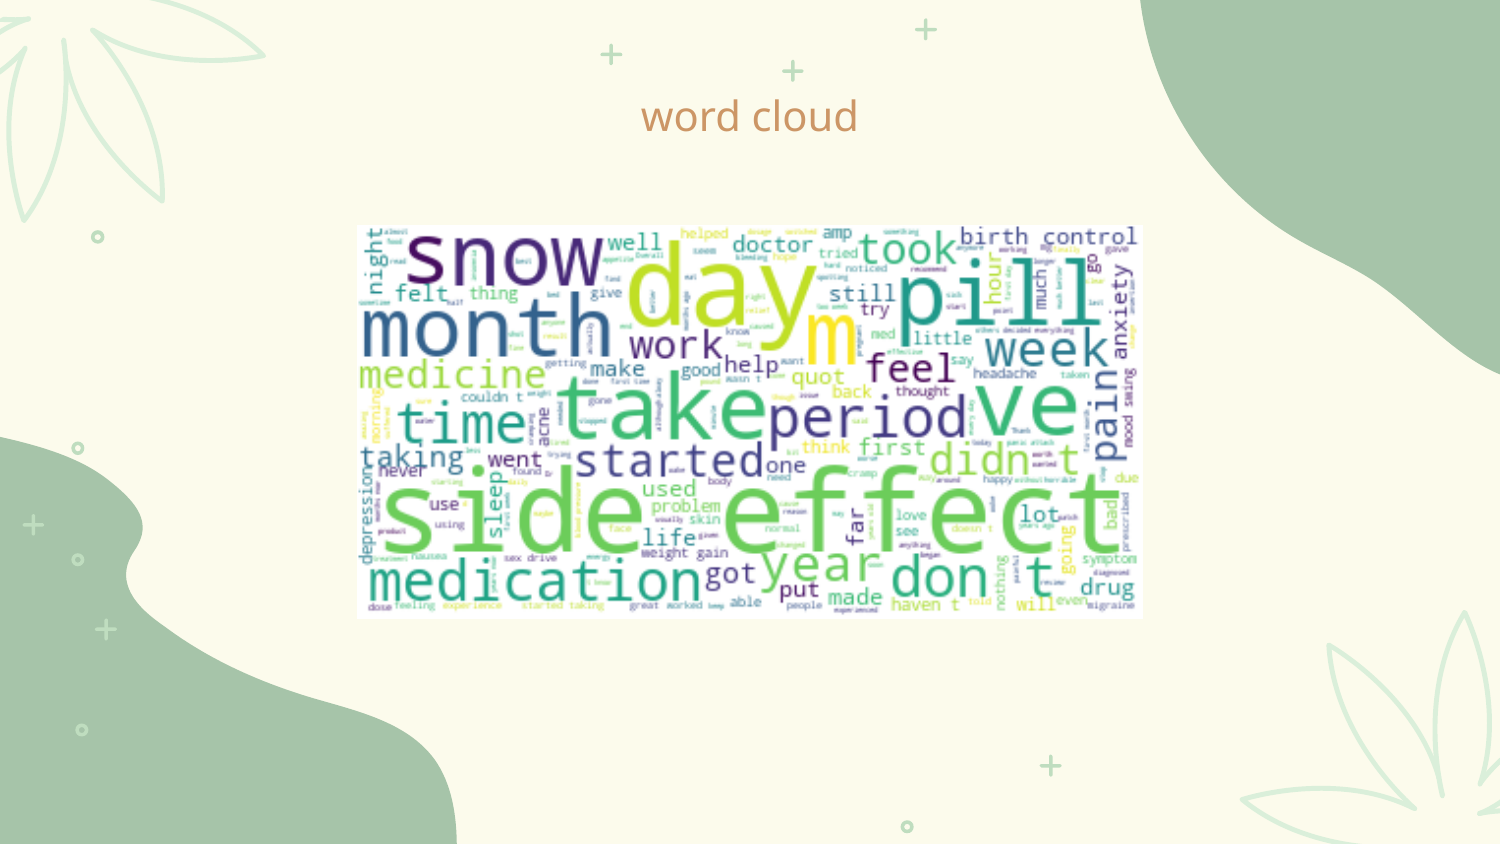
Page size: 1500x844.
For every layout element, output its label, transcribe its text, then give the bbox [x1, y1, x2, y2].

title word cloud [112, 89, 1388, 140]
picture [356, 225, 1143, 619]
